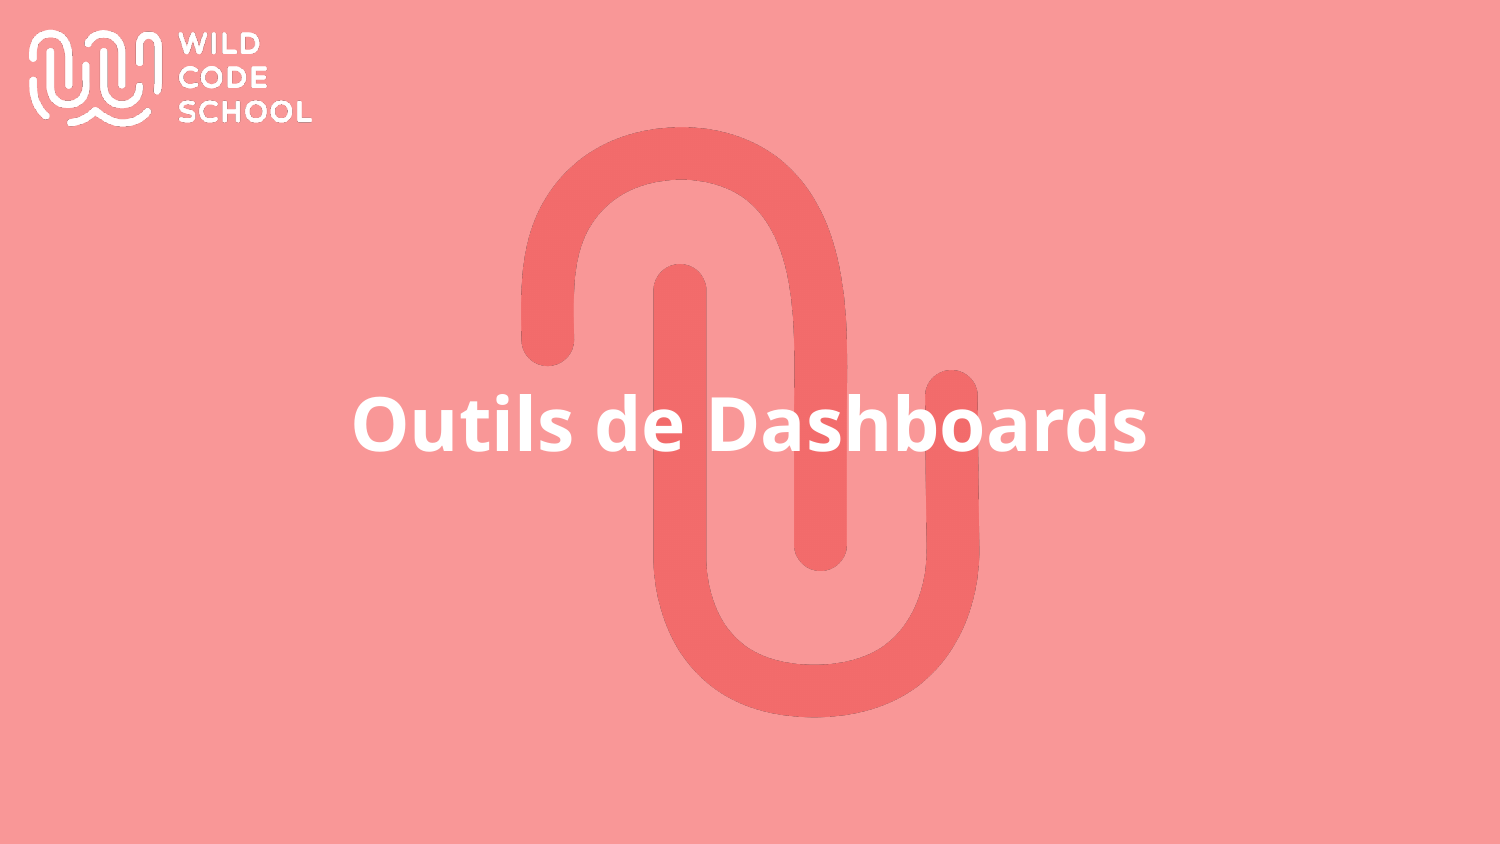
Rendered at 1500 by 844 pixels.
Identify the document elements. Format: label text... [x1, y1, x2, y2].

picture [520, 126, 980, 293]
picture [29, 29, 312, 127]
title Outils de Dashboards [301, 293, 1199, 551]
picture [520, 551, 980, 718]
